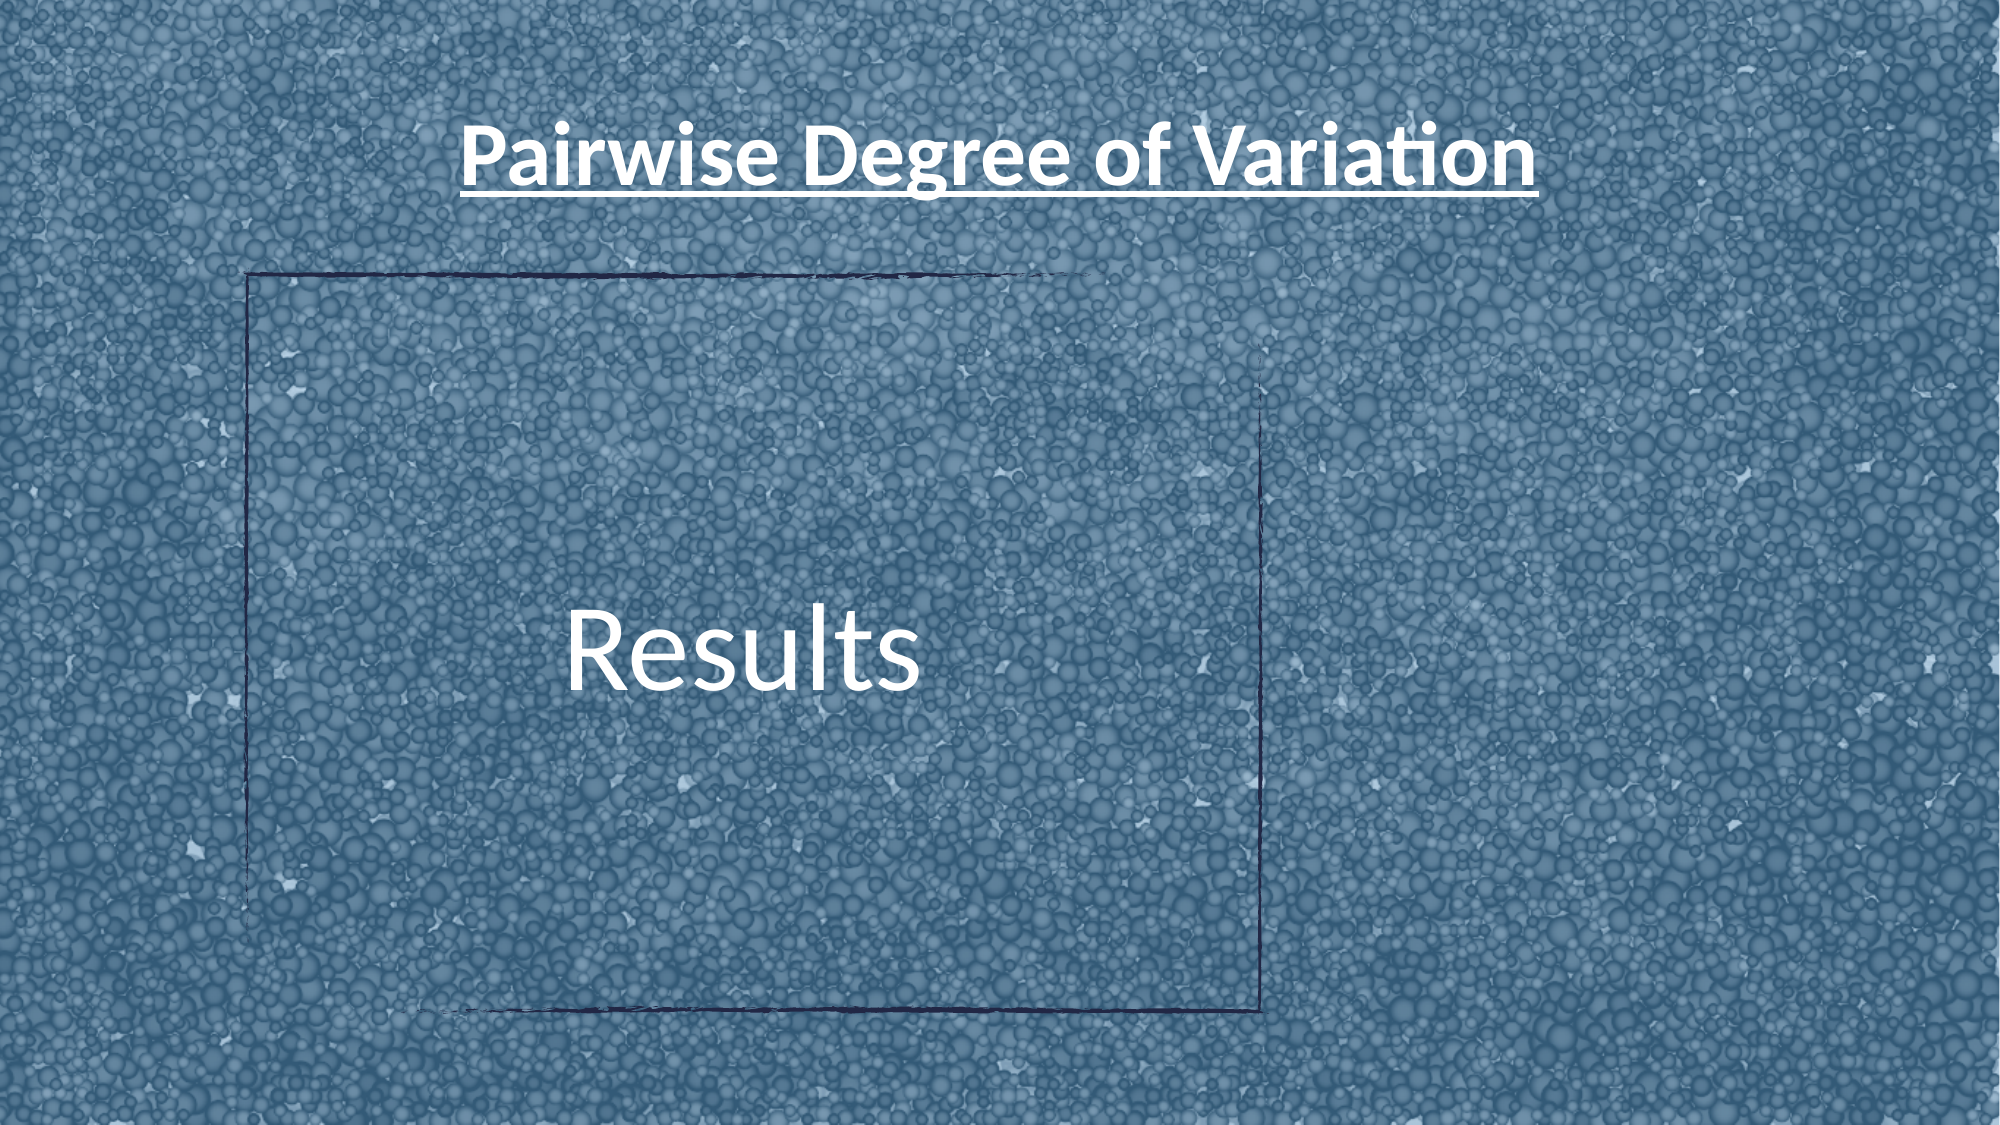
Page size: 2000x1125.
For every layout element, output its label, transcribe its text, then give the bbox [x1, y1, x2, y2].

title Pairwise Degree of Variation [249, 45, 1750, 213]
text_box Results [249, 312, 1238, 988]
